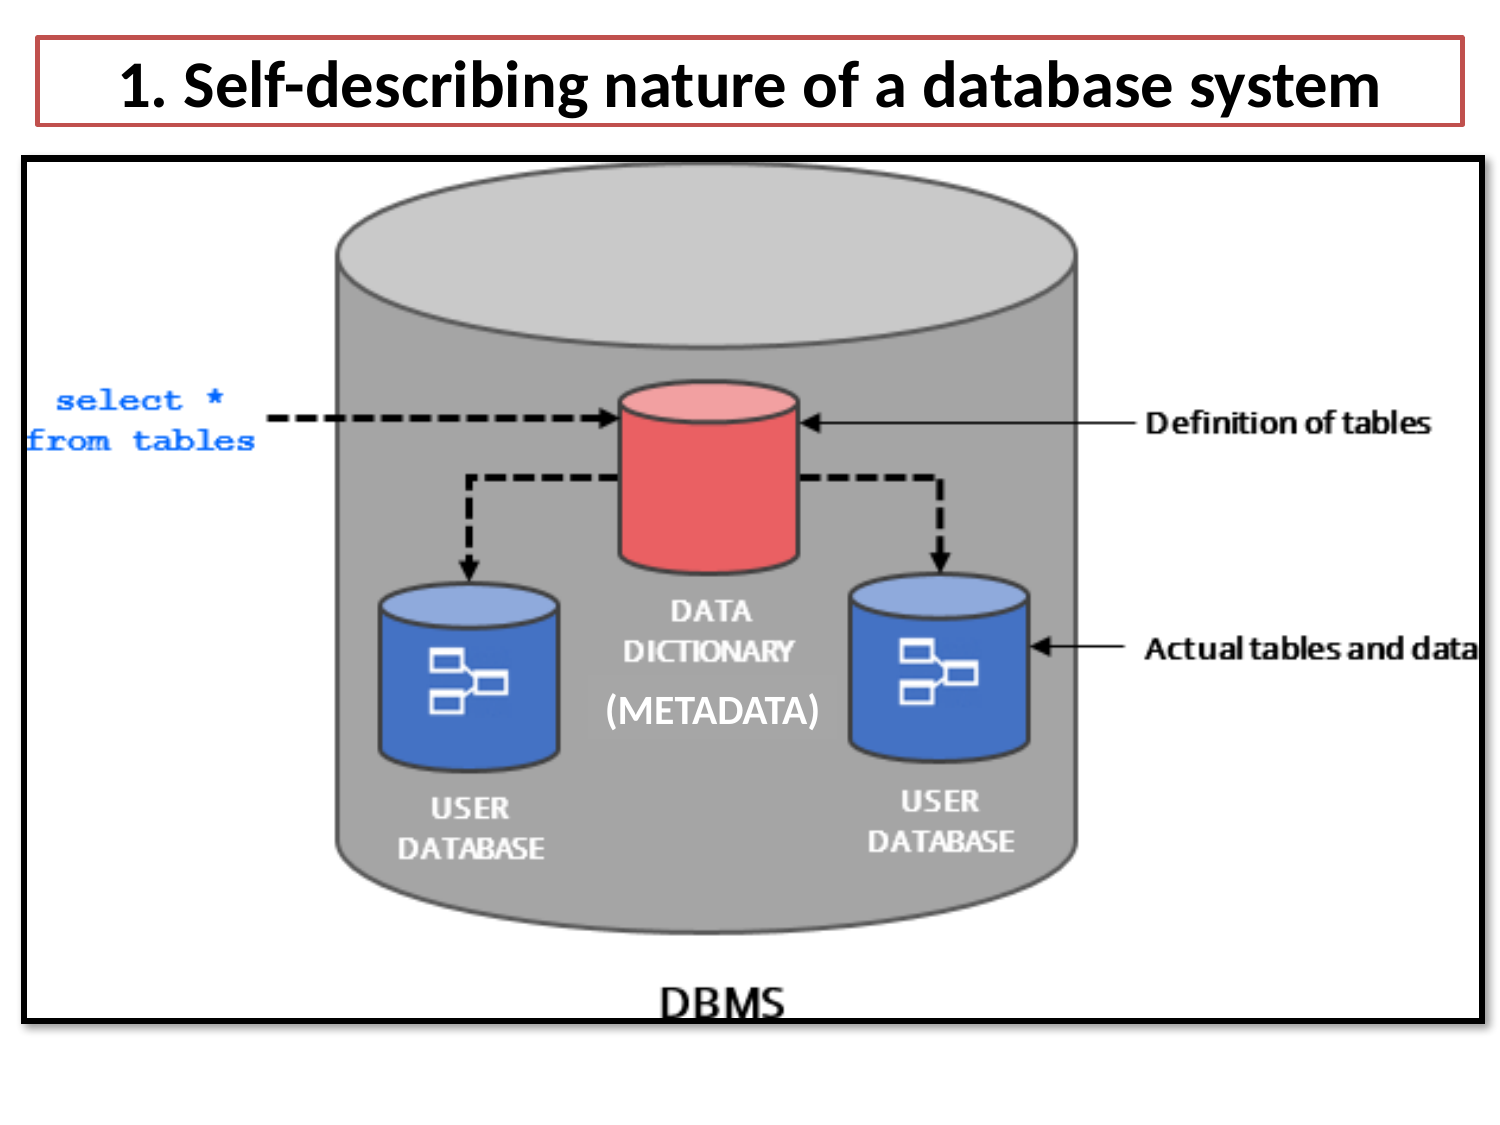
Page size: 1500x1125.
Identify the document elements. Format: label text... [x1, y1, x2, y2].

title 1. Self-describing nature of a database system [35, 35, 1465, 127]
picture [26, 161, 1480, 1019]
